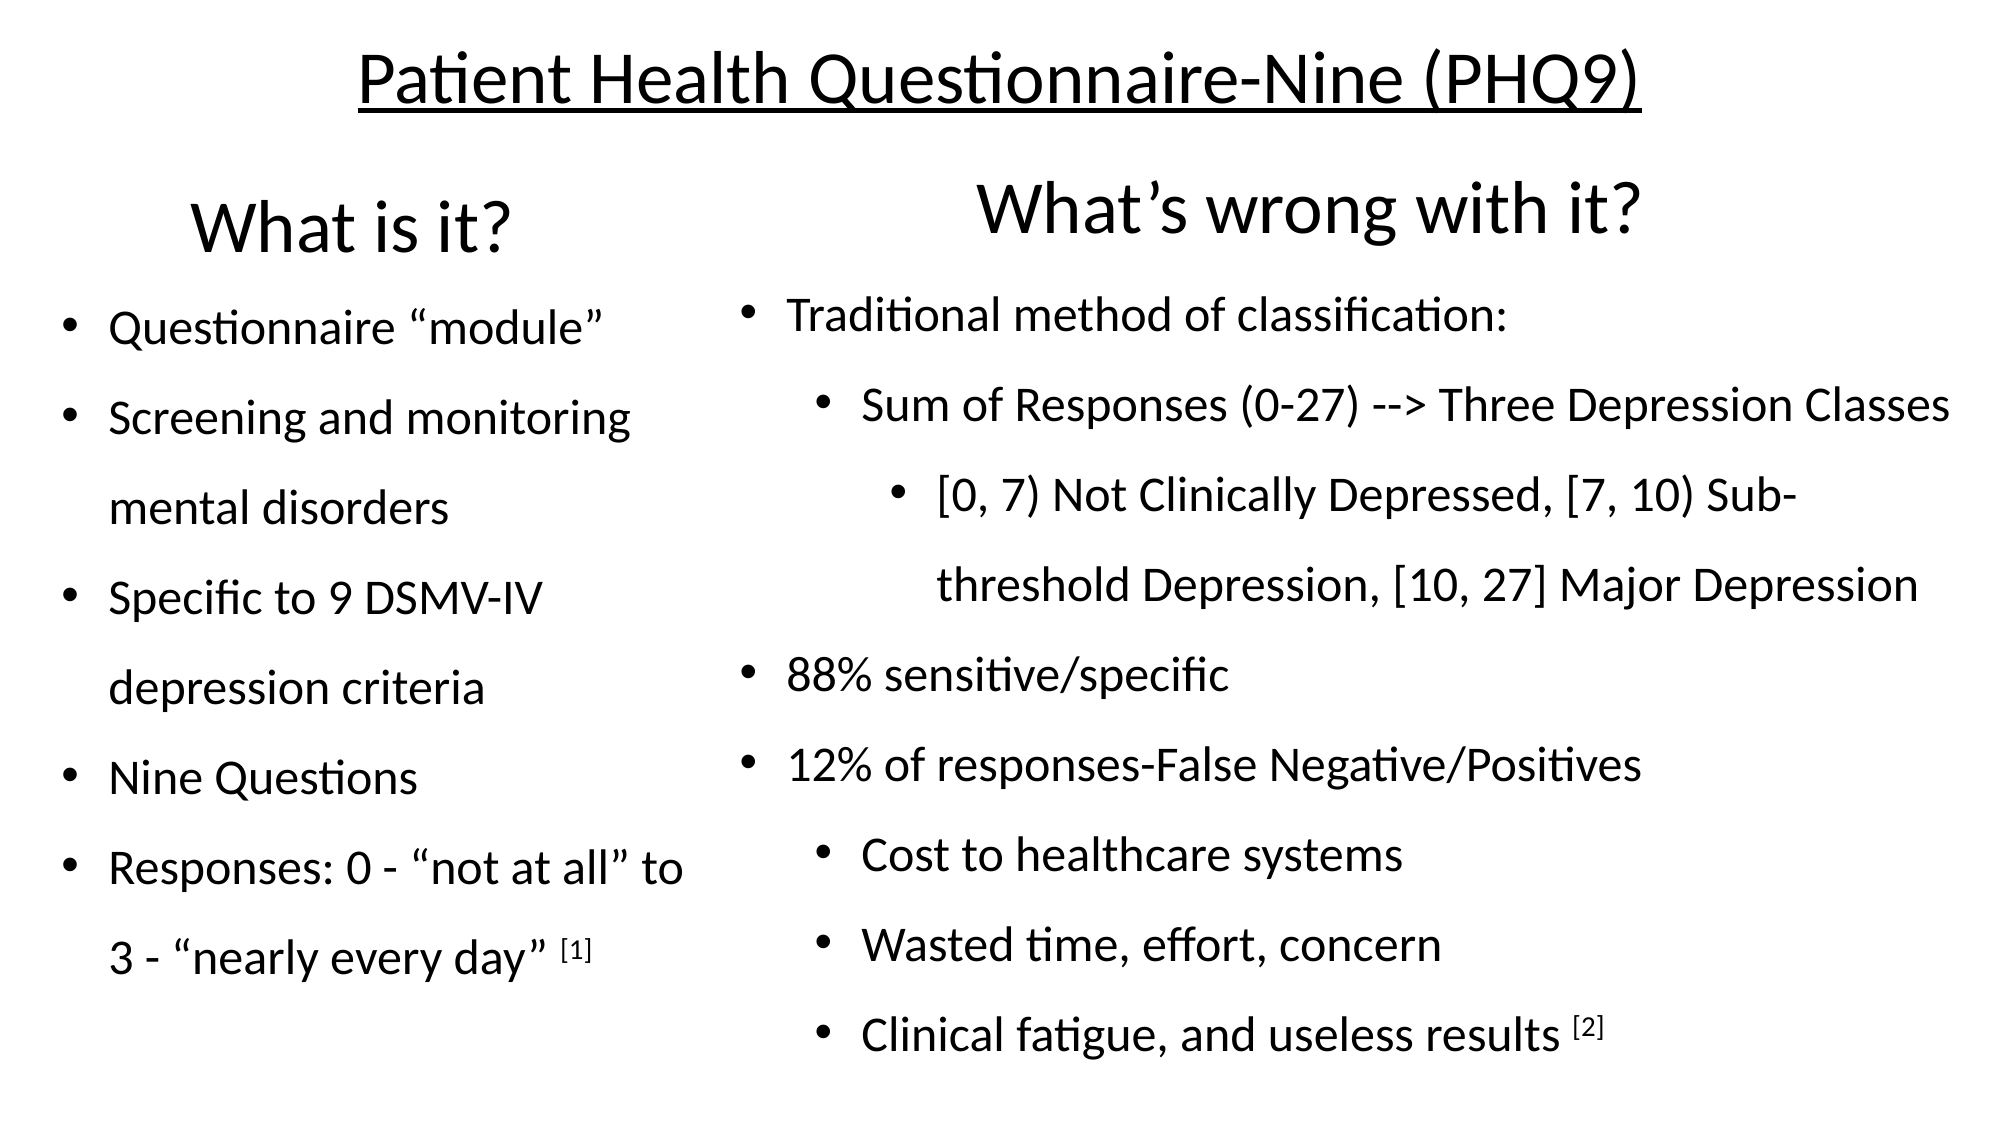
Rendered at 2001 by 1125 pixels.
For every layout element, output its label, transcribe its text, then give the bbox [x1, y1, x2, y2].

text_box Patient Health Questionnaire-Nine (PHQ9) [342, 21, 1658, 126]
text_box Traditional method of classification: Sum of Responses (0-27) --> Three Depression Classes [0, 7) Not Clinically Depressed, [7, 10) Sub-threshold Depression, [10, 27] Major Depression 88% sensitive/specific 12% of responses-False Negative/Positives Cost to healthcare systems Wasted time, effort, concern Clinical fatigue, and useless results [2] [724, 244, 1986, 1070]
text_box What’s wrong with it? [961, 151, 1660, 244]
text_box What is it? [175, 170, 530, 257]
text_box Questionnaire “module” Screening and monitoring mental disorders Specific to 9 DSMV-IV depression criteria Nine Questions Responses: 0 - “not at all” to 3 - “nearly every day” [1] [46, 257, 725, 1125]
